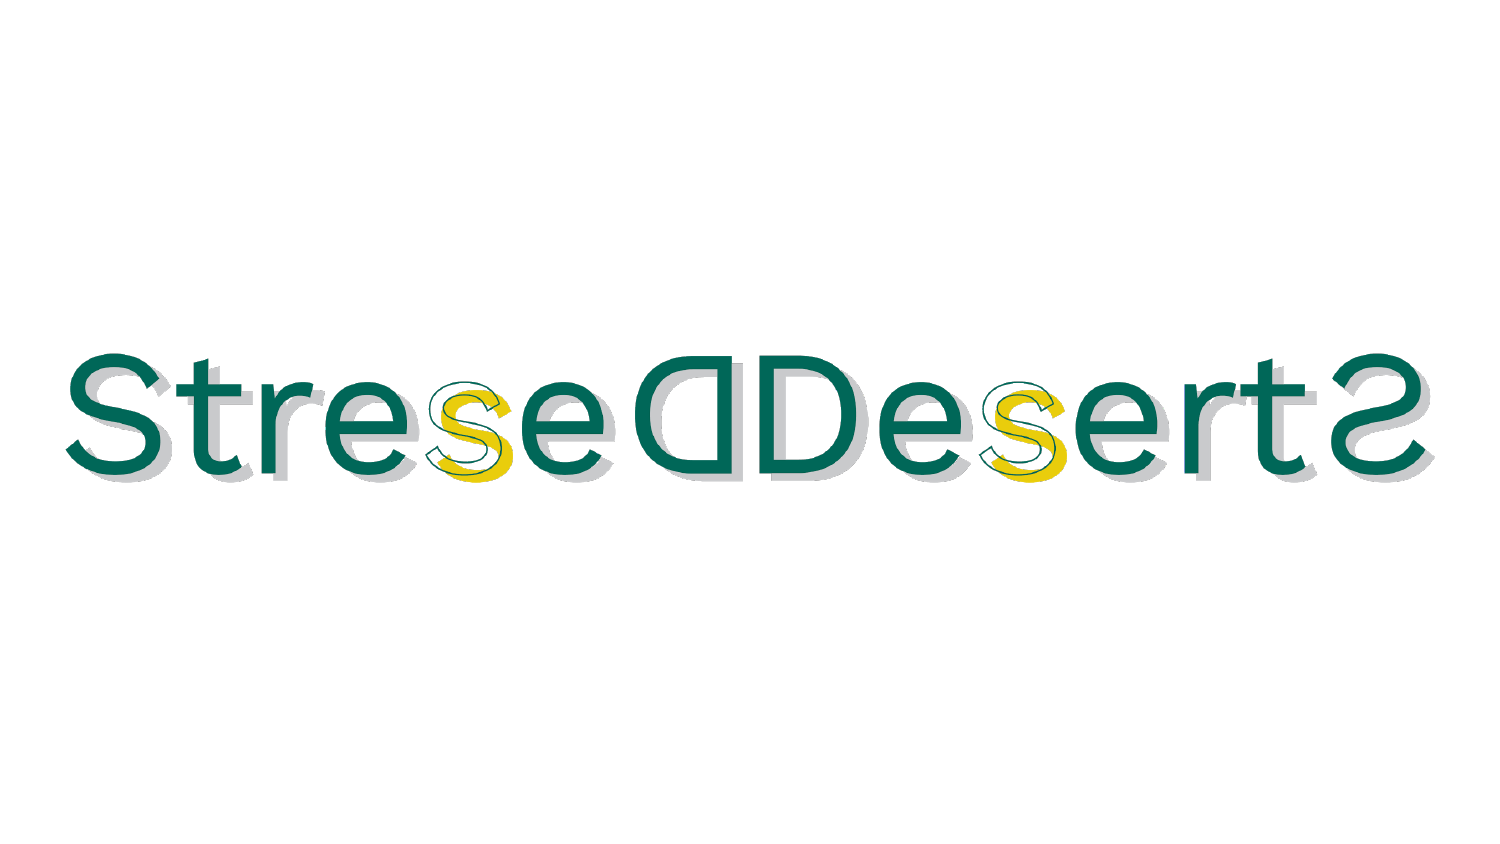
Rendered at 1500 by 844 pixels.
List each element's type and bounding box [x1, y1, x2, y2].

picture [57, 325, 1443, 541]
